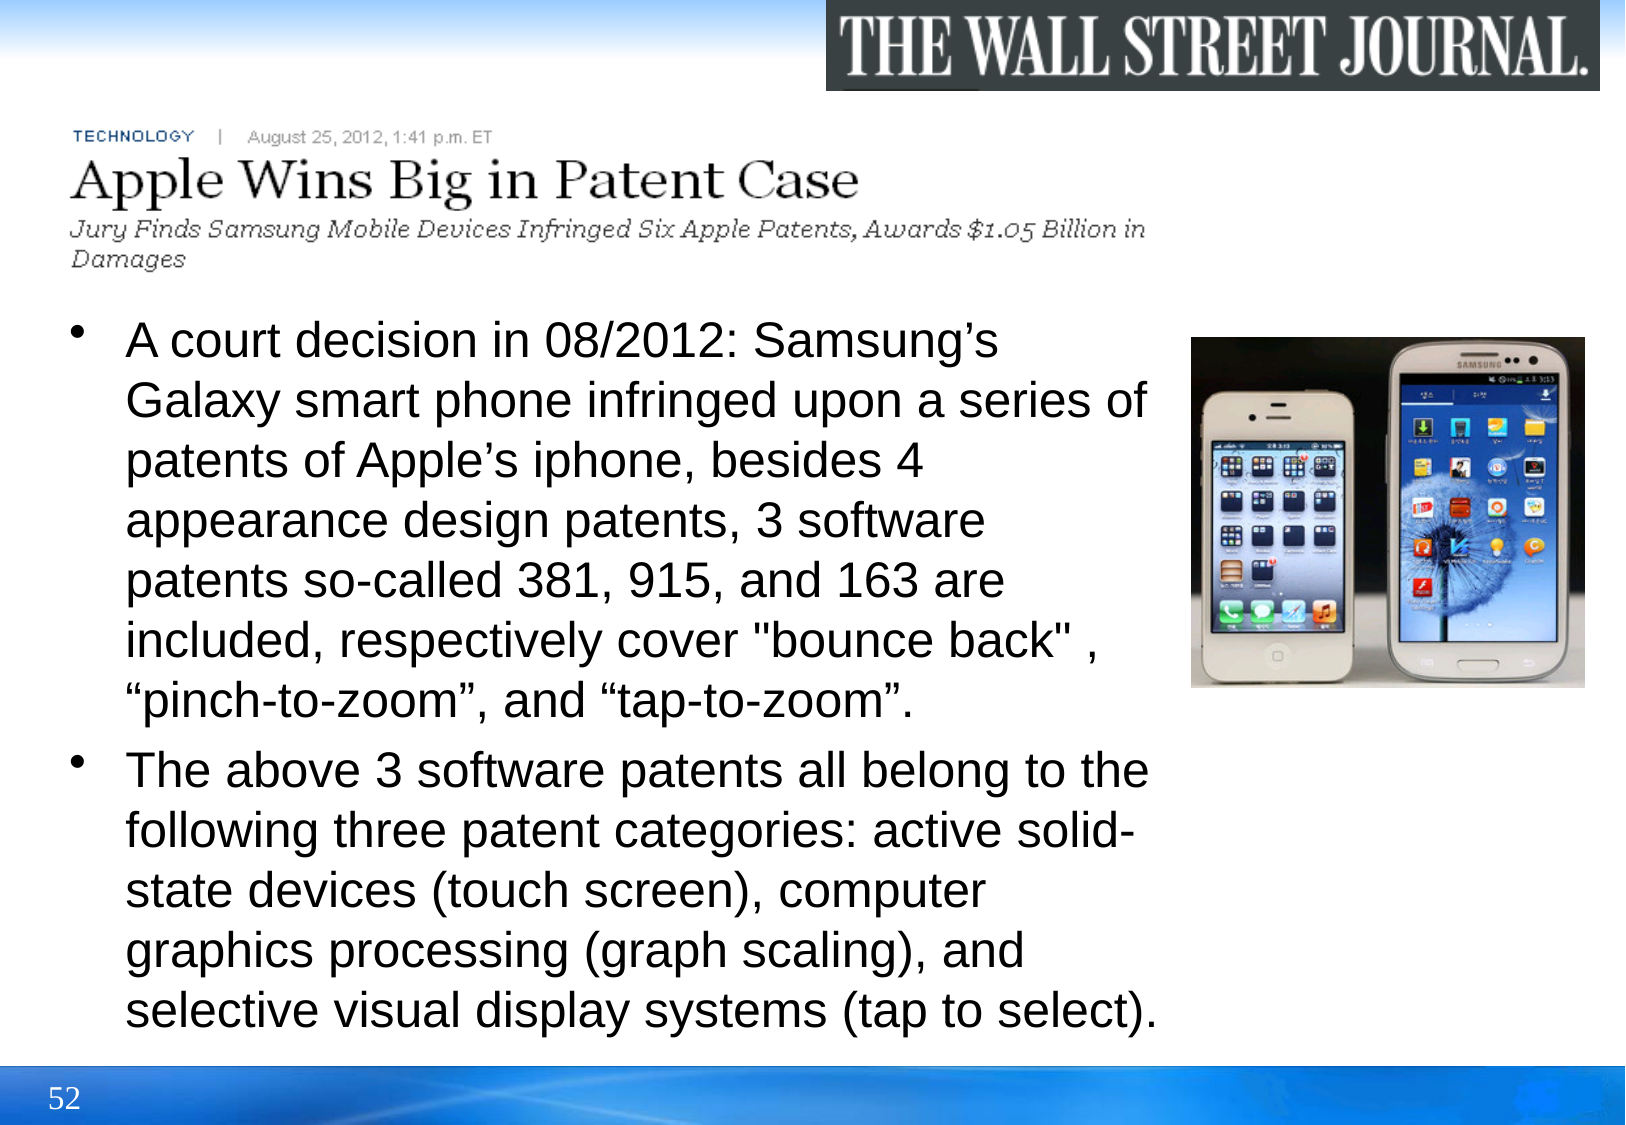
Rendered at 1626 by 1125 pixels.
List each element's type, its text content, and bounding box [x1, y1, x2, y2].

picture [40, 112, 1164, 288]
picture [825, 0, 1600, 91]
picture [1191, 337, 1585, 688]
picture [0, 1066, 1625, 1125]
list A court decision in 08/2012: Samsung’s Galaxy smart phone infringed upon a series of patents of Apple’s iphone, besides 4 appearance design patents, 3 software patents so-called 381, 915, and 163 are included, respectively cover "bounce back" , “pinch-to-zoom”, and “tap-to-zoom”. The above 3 software patents all belong to the following three patent categories: active solid-state devices (touch screen), computer graphics processing (graph scaling), and selective visual display systems (tap to select). [53, 299, 1179, 1051]
